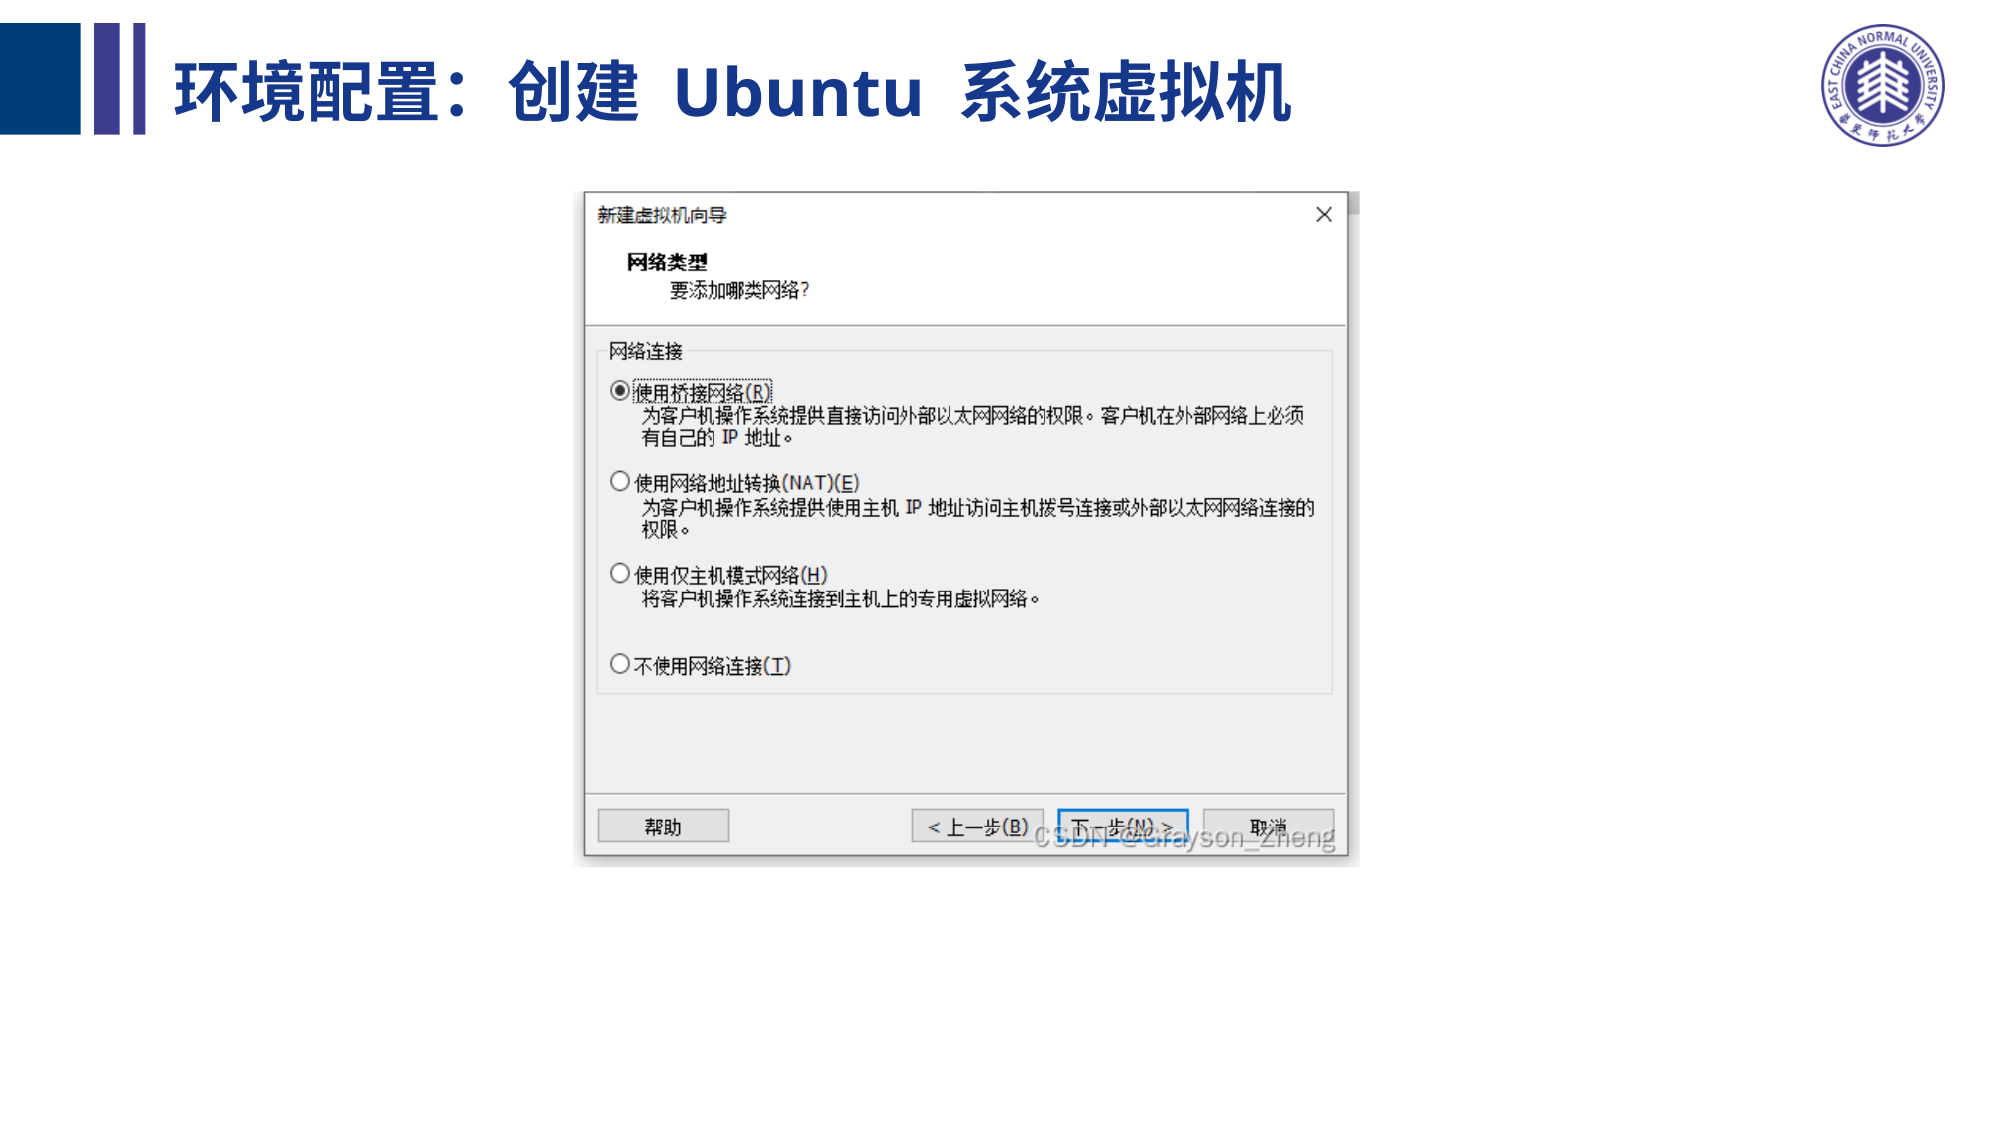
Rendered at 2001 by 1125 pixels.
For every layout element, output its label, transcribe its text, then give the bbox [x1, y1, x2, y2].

title 环境配置：创建 Ubuntu 系统虚拟机 [158, 24, 1536, 138]
picture [1821, 24, 1945, 147]
picture [571, 168, 1376, 874]
